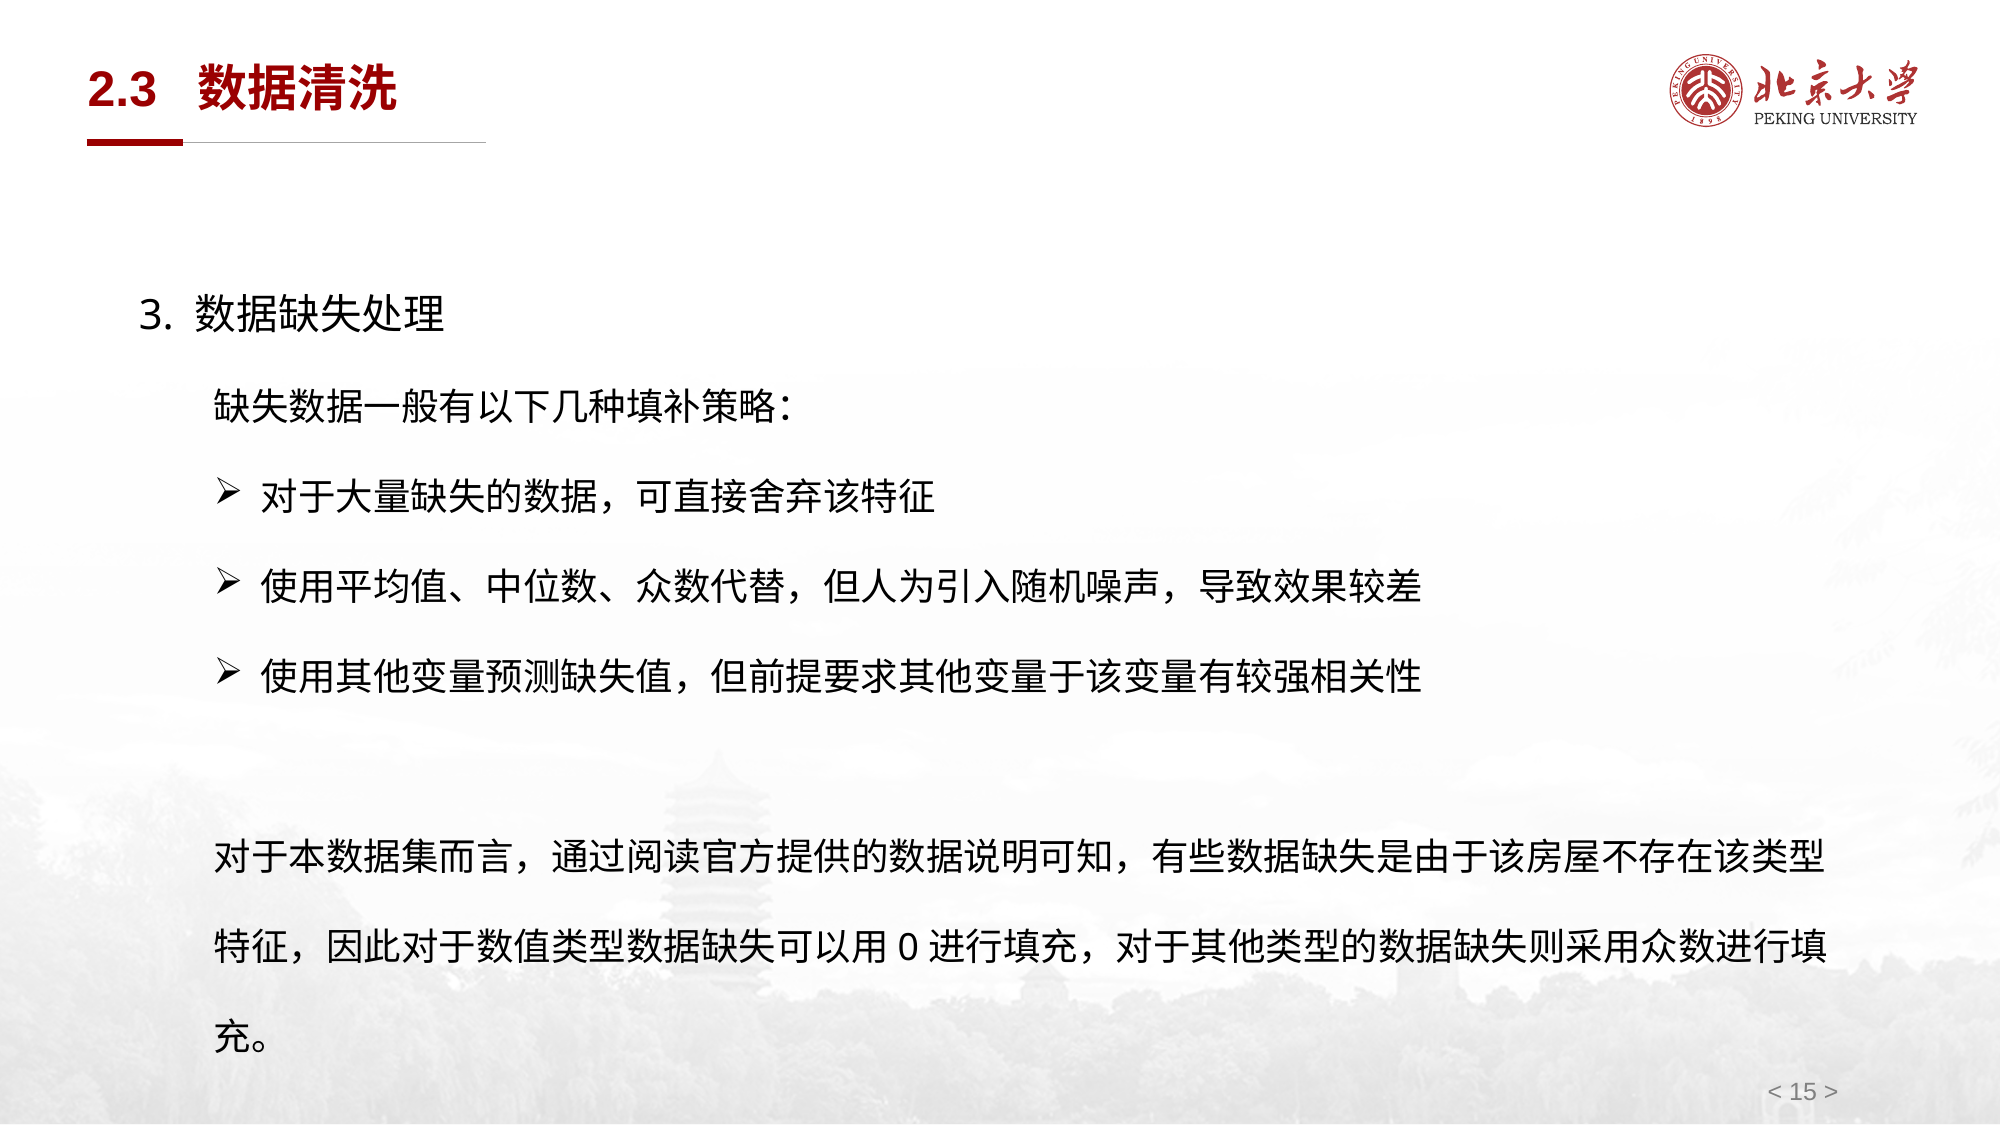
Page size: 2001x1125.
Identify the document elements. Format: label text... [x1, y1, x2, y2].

text_box 3. 数据缺失处理 缺失数据一般有以下几种填补策略： 对于大量缺失的数据，可直接舍弃该特征 使用平均值、中位数、众数代替，但人为引入随机噪声，导致效果较差 使用其他变量预测缺失值，但前提要求其他变量于该变量有较强相关性 对于本数据集而言，通过阅读官方提供的数据说明可知，有些数据缺失是由于该房屋不存在该类型特征，因此对于数值类型数据缺失可以用0进行填充，对于其他类型的数据缺失则采用众数进行填充。 [124, 230, 1876, 1125]
picture [0, 0, 2001, 1125]
title 2.3 数据清洗 [72, 39, 1559, 142]
